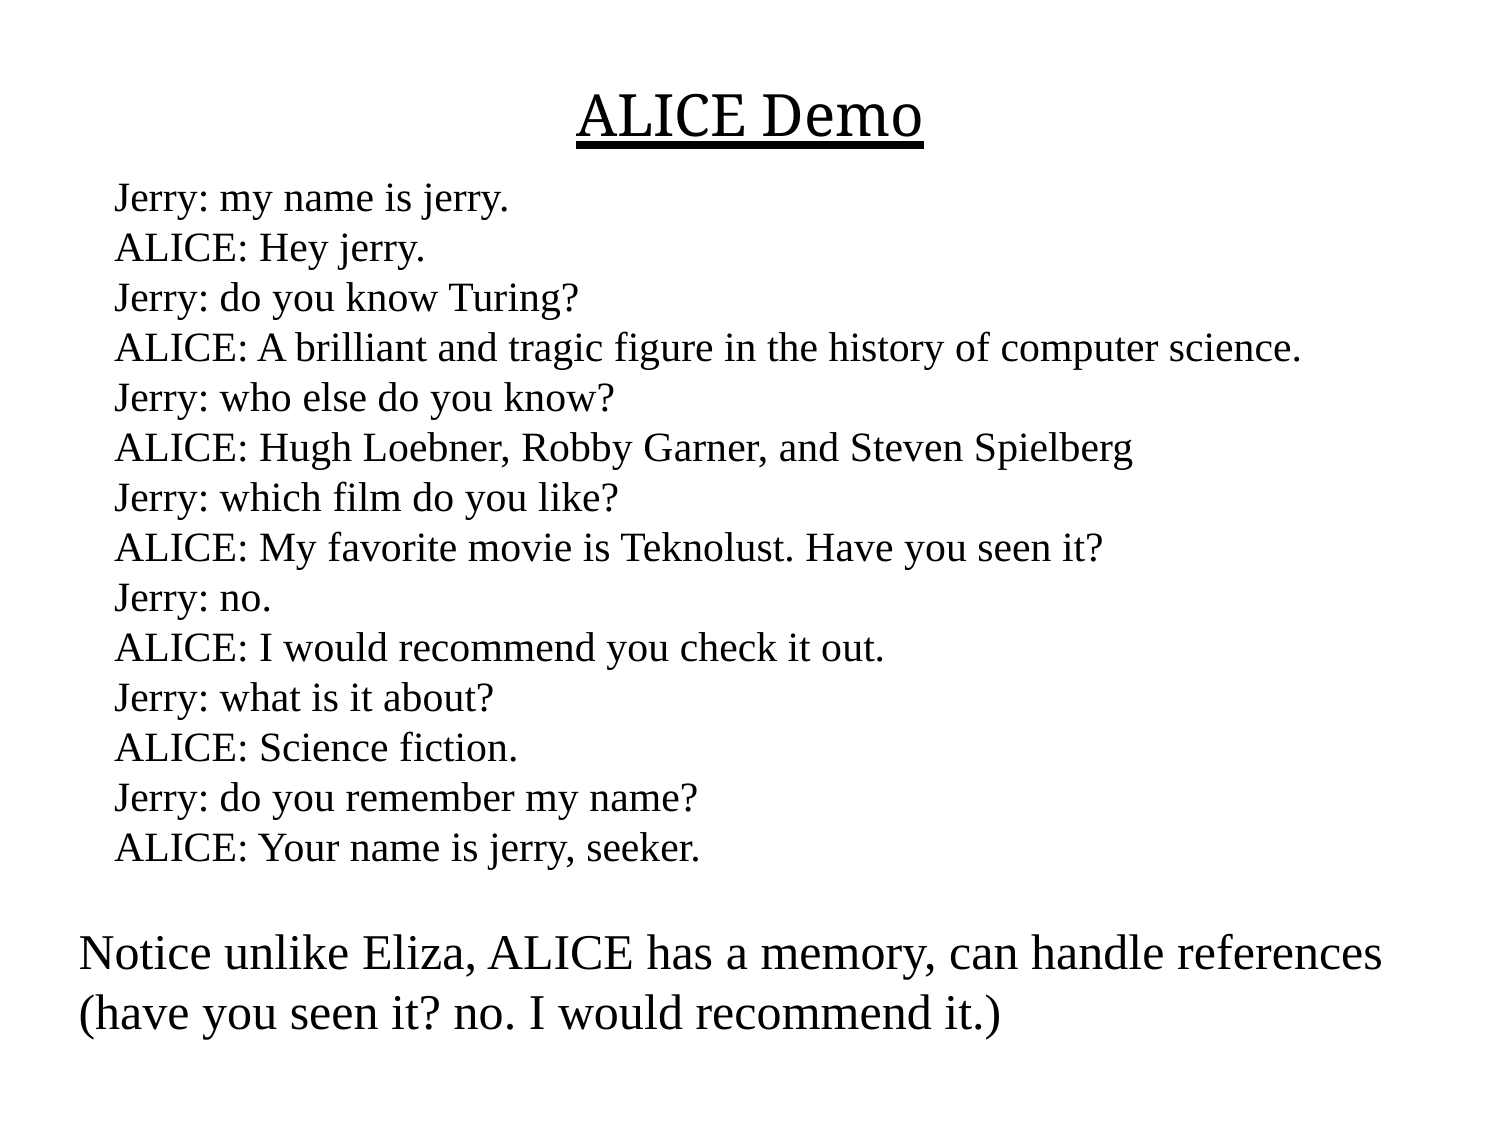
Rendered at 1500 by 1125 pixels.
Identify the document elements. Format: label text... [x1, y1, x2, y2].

title ALICE Demo [112, 77, 1388, 149]
text_box Notice unlike Eliza, ALICE has a memory, can handle references (have you seen it? no. I would recommend it.) [63, 912, 1399, 1048]
text_box Jerry: my name is jerry. ALICE: Hey jerry. Jerry: do you know Turing? ALICE: A brilliant and tragic figure in the history of computer science. Jerry: who else do you know? ALICE: Hugh Loebner, Robby Garner, and Steven Spielberg Jerry: which film do you like? ALICE: My favorite movie is Teknolust. Have you seen it? Jerry: no. ALICE: I would recommend you check it out. Jerry: what is it about? ALICE: Science fiction. Jerry: do you remember my name? ALICE: Your name is jerry, seeker. [99, 162, 1318, 878]
